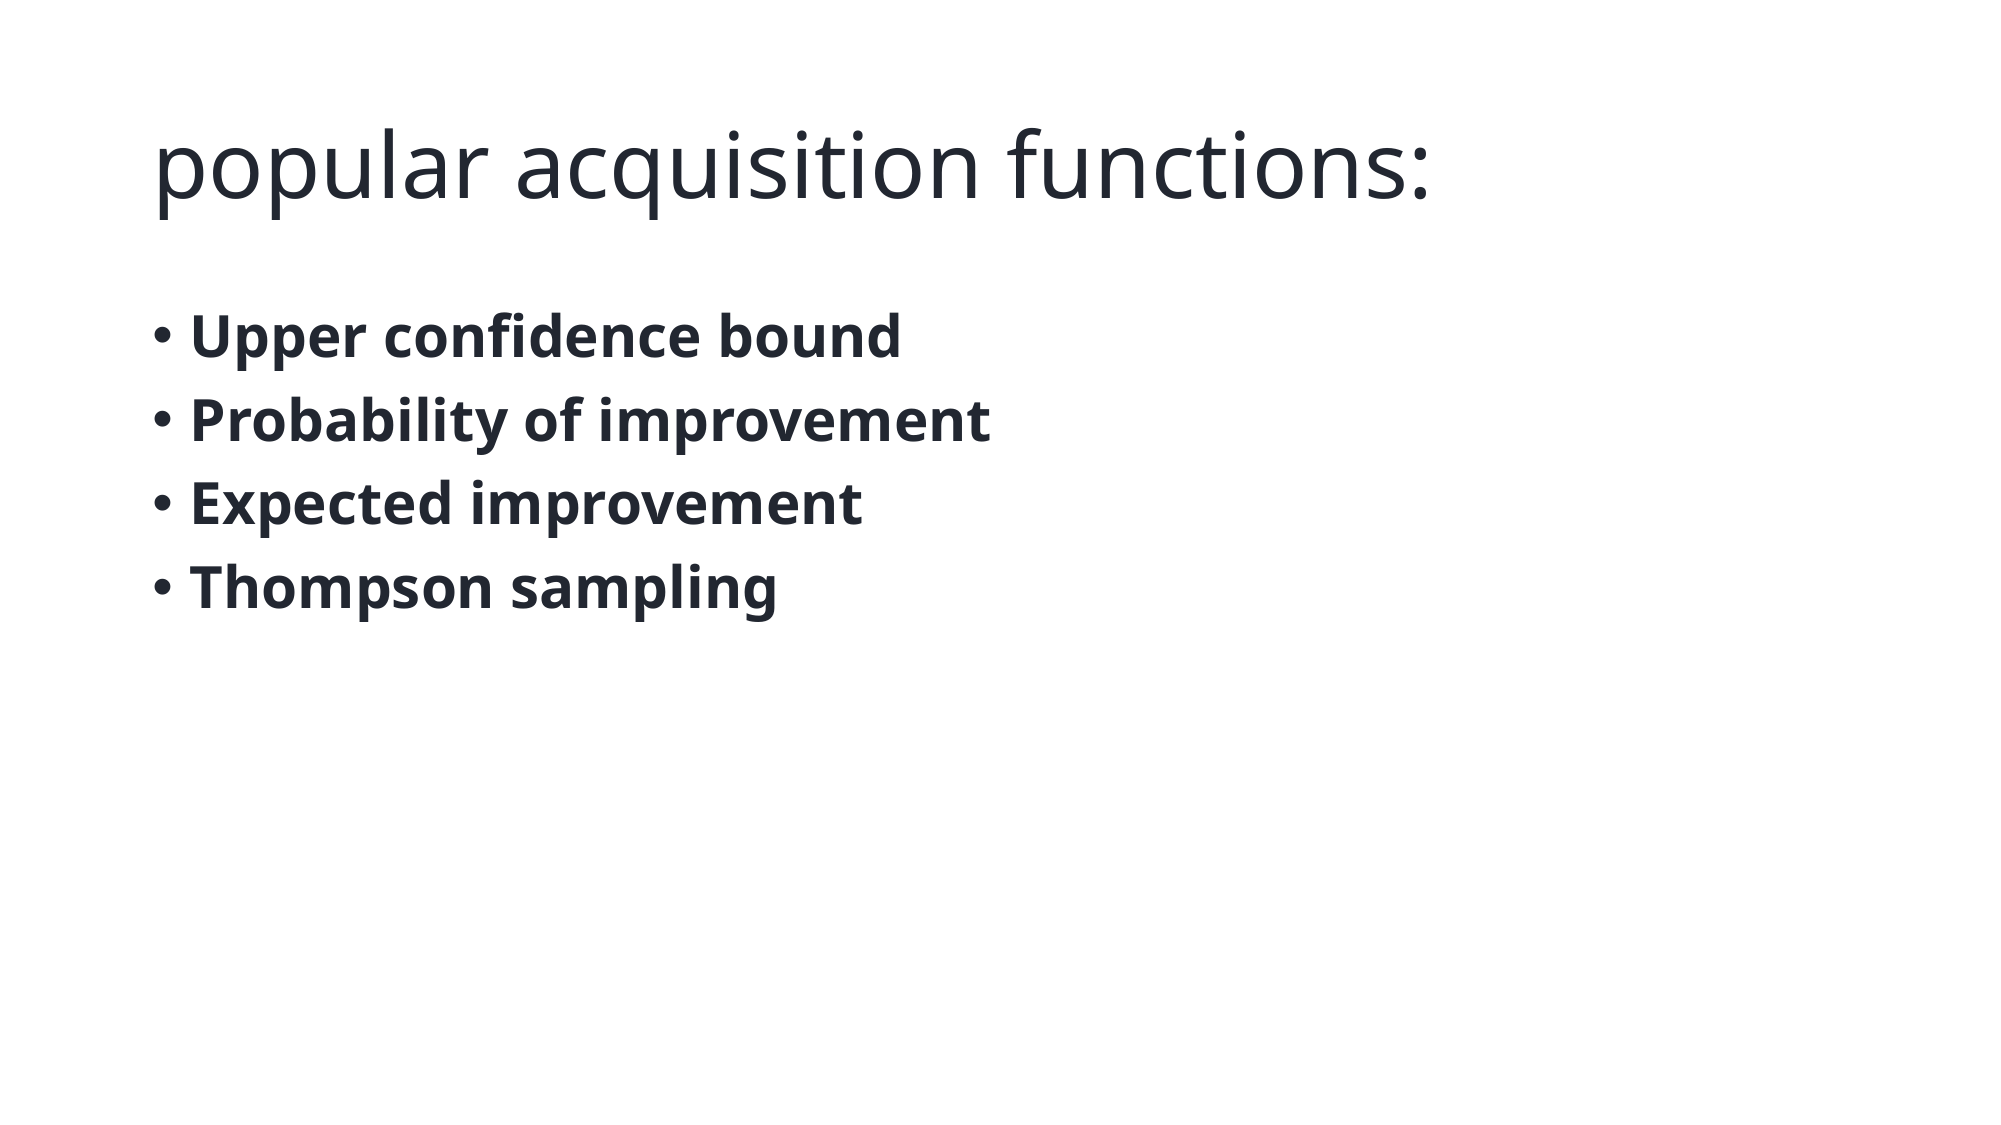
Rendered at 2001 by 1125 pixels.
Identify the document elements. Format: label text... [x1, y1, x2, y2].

list Upper confidence bound Probability of improvement Expected improvement Thompson sampling [137, 299, 1863, 1014]
title popular acquisition functions: [137, 59, 1863, 278]
